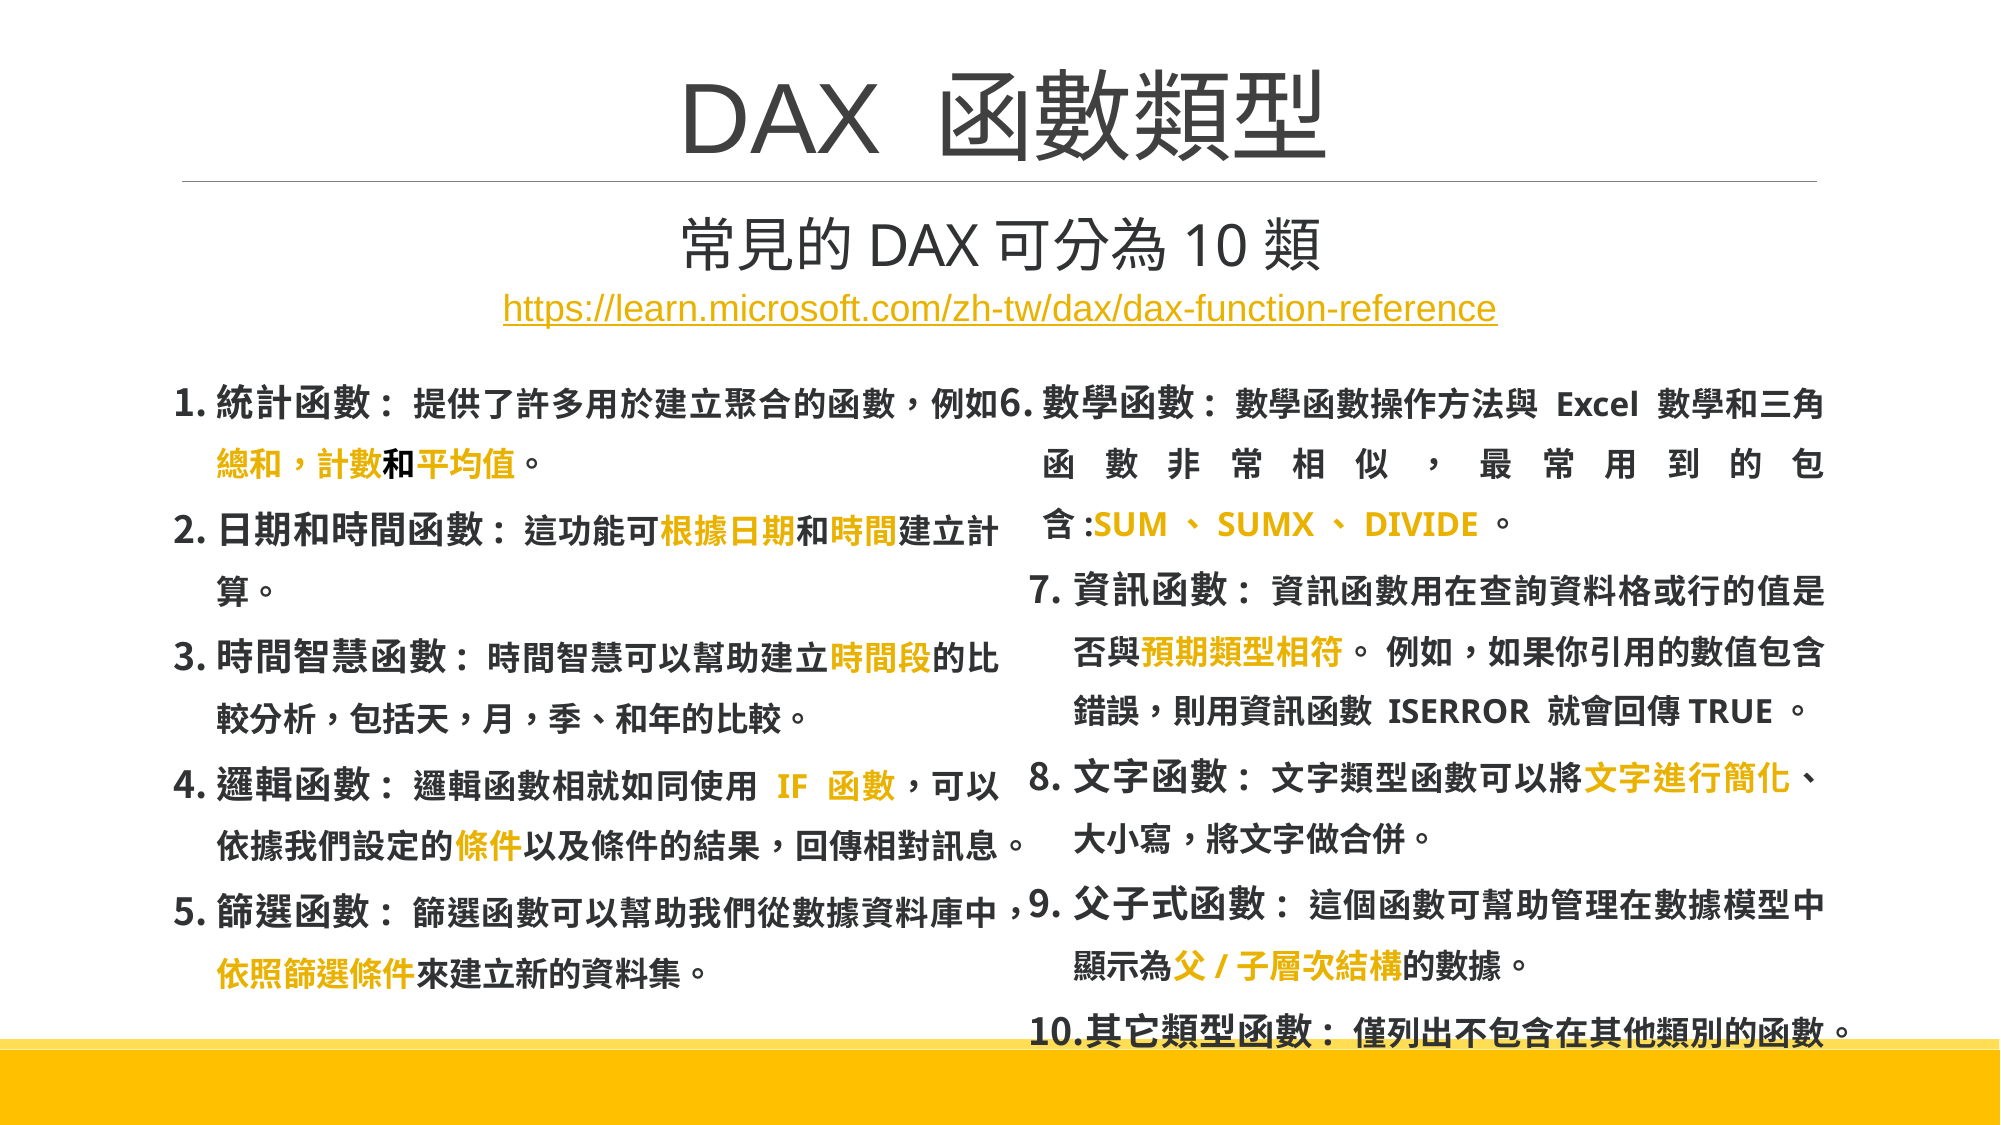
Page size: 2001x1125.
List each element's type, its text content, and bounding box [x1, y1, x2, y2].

title DAX 函數類型 [180, 47, 1830, 182]
text_box https://learn.microsoft.com/zh-tw/dax/dax-function-reference [409, 276, 1591, 337]
text_box 常見的DAX可分為10類 [174, 201, 1825, 286]
text_box 統計函數: 提供了許多用於建立聚合的函數，例如總和，計數和平均值。 日期和時間函數: 這功能可根據日期和時間建立計算。 時間智慧函數: 時間智慧可以幫助建立時間段的比較分析，包括天，月，季、和年的比較。 邏輯函數: 邏輯函數相就如同使用 IF 函數，可以依據我們設定的條件以及條件的結果，回傳相對訊息。 篩選函數: 篩選函數可以幫助我們從數據資料庫中，依照篩選條件來建立新的資料集。 數學函數: 數學函數操作方法與 Excel 數學和三角函數非常相似，最常用到的包含:SUM、SUMX、DIVIDE。 資訊函數: 資訊函數用在查詢資料格或行的值是否與預期類型相符。 例如，如果你引用的數值包含錯誤，則用資訊函數 ISERROR 就會回傳TRUE。 文字函數: 文字類型函數可以將文字進行簡化、大小寫，將文字做合併。 父子式函數: 這個函數可幫助管理在數據模型中顯示為父/子層次結構的數據。 其它類型函數: 僅列出不包含在其他類別的函數。 [158, 348, 1841, 1060]
